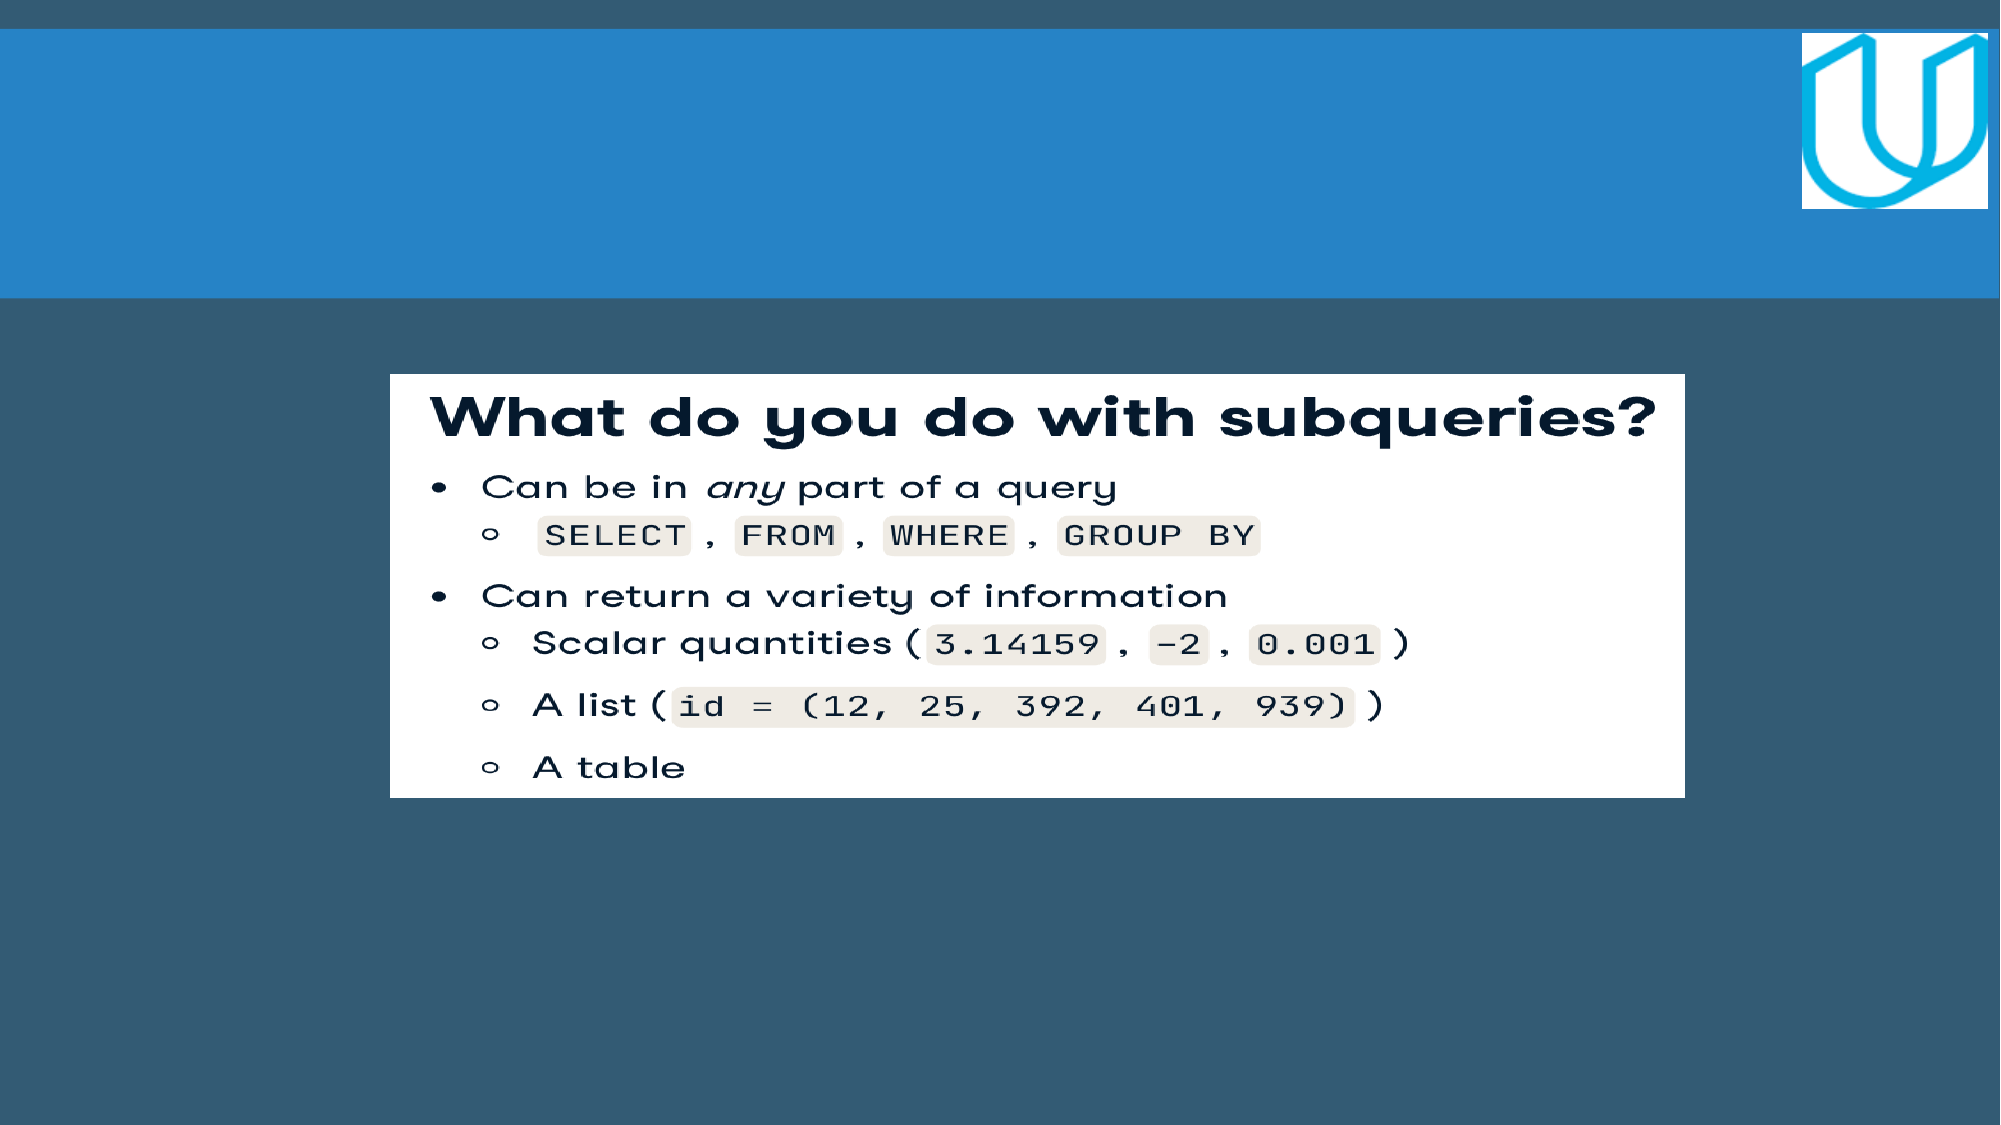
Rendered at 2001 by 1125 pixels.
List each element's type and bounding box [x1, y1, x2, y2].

picture [1802, 33, 1988, 167]
text_box [99, 44, 1900, 233]
picture [1900, 175, 1911, 189]
text_box [99, 263, 1900, 916]
picture [1932, 48, 1973, 166]
picture [389, 374, 1686, 798]
picture [1900, 124, 1988, 209]
